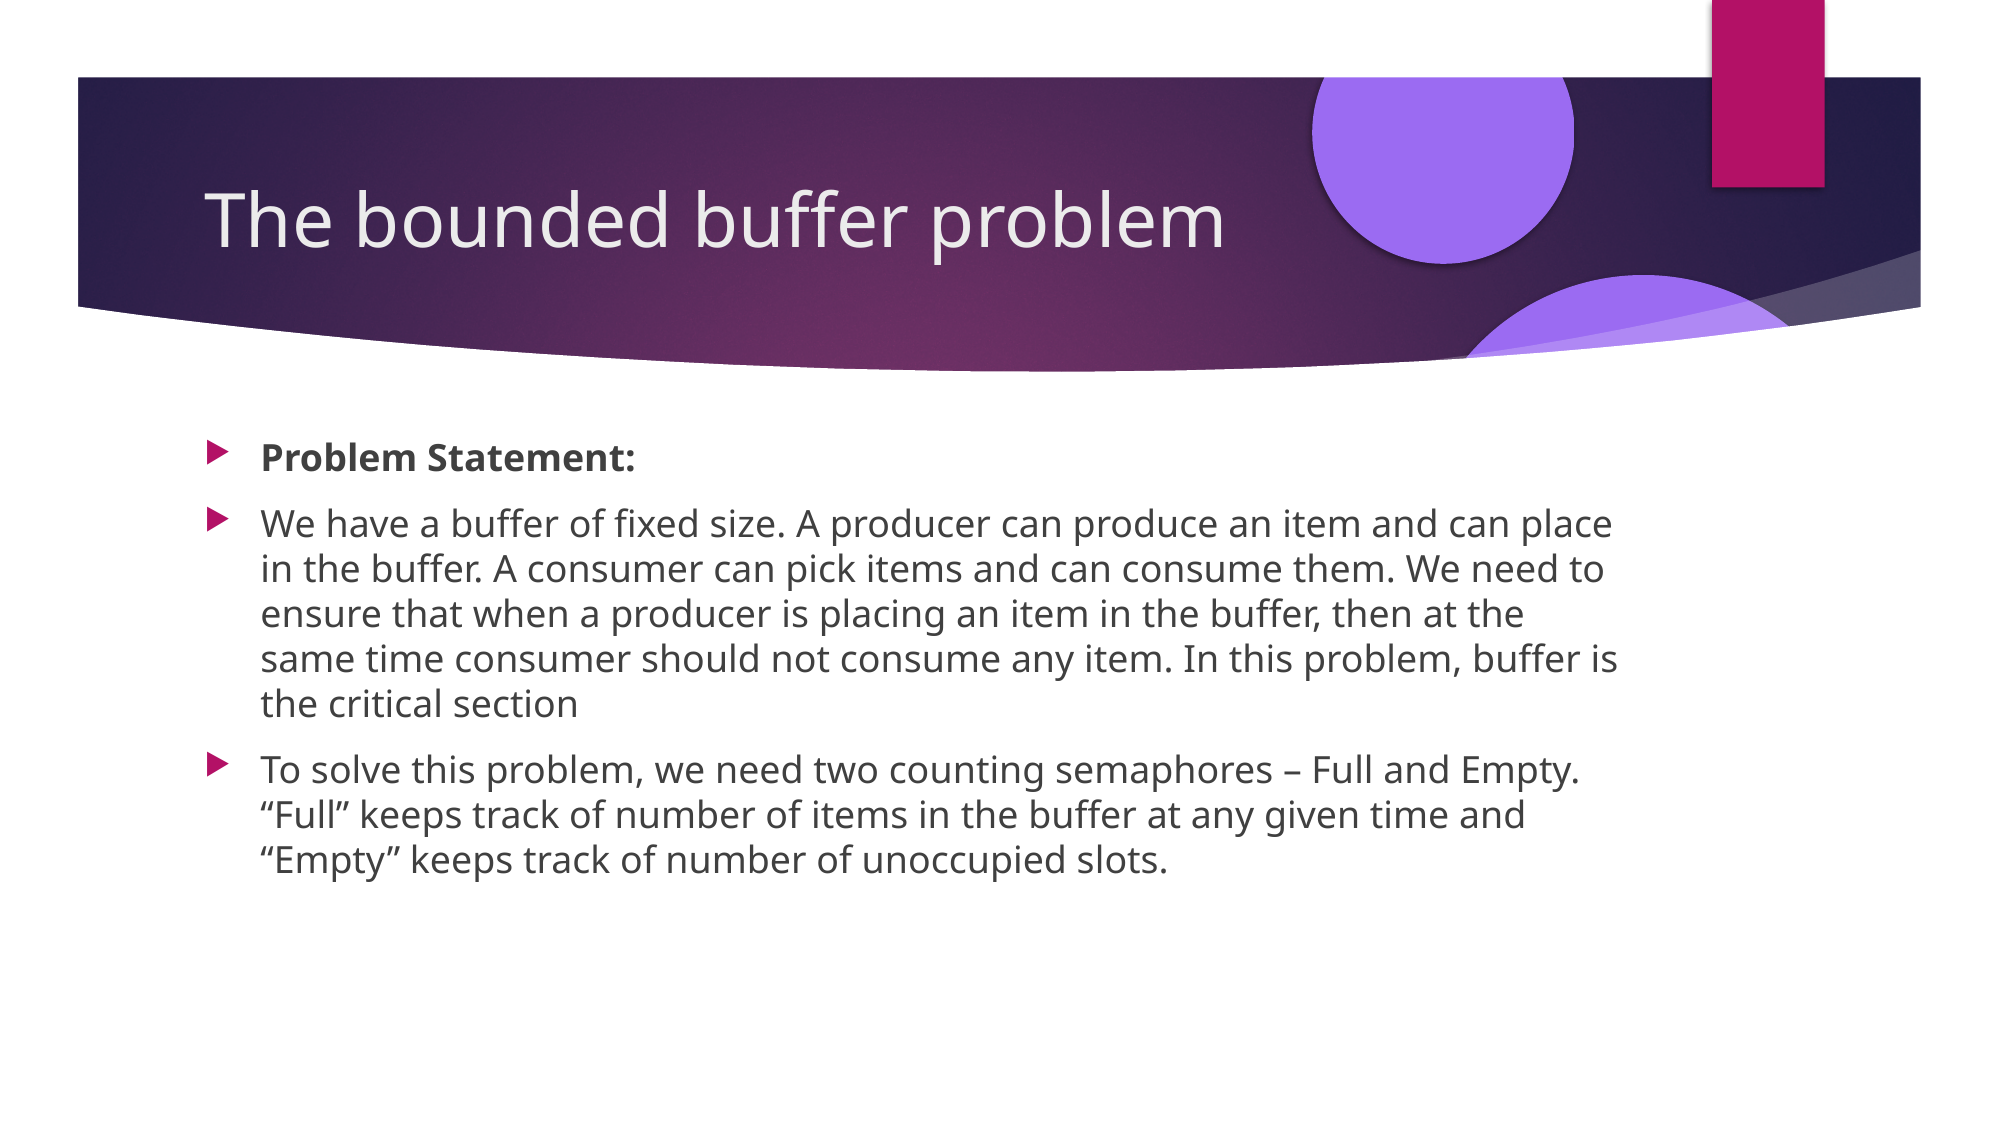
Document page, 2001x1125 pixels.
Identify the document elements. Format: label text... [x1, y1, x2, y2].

text_box The bounded buffer problem [189, 159, 1627, 276]
picture [79, 78, 1613, 371]
text_box Problem Statement: We have a buffer of fixed size. A producer can produce an item and can place in the buffer. A consumer can pick items and can consume them. We need to ensure that when a producer is placing an item in the buffer, then at the same time consumer should not consume any item. In this problem, buffer is the critical section To solve this problem, we need two counting semaphores – Full and Empty. “Full” keeps track of number of items in the buffer at any given time and “Empty” keeps track of number of unoccupied slots. [189, 427, 1638, 988]
picture [1564, 78, 1920, 300]
